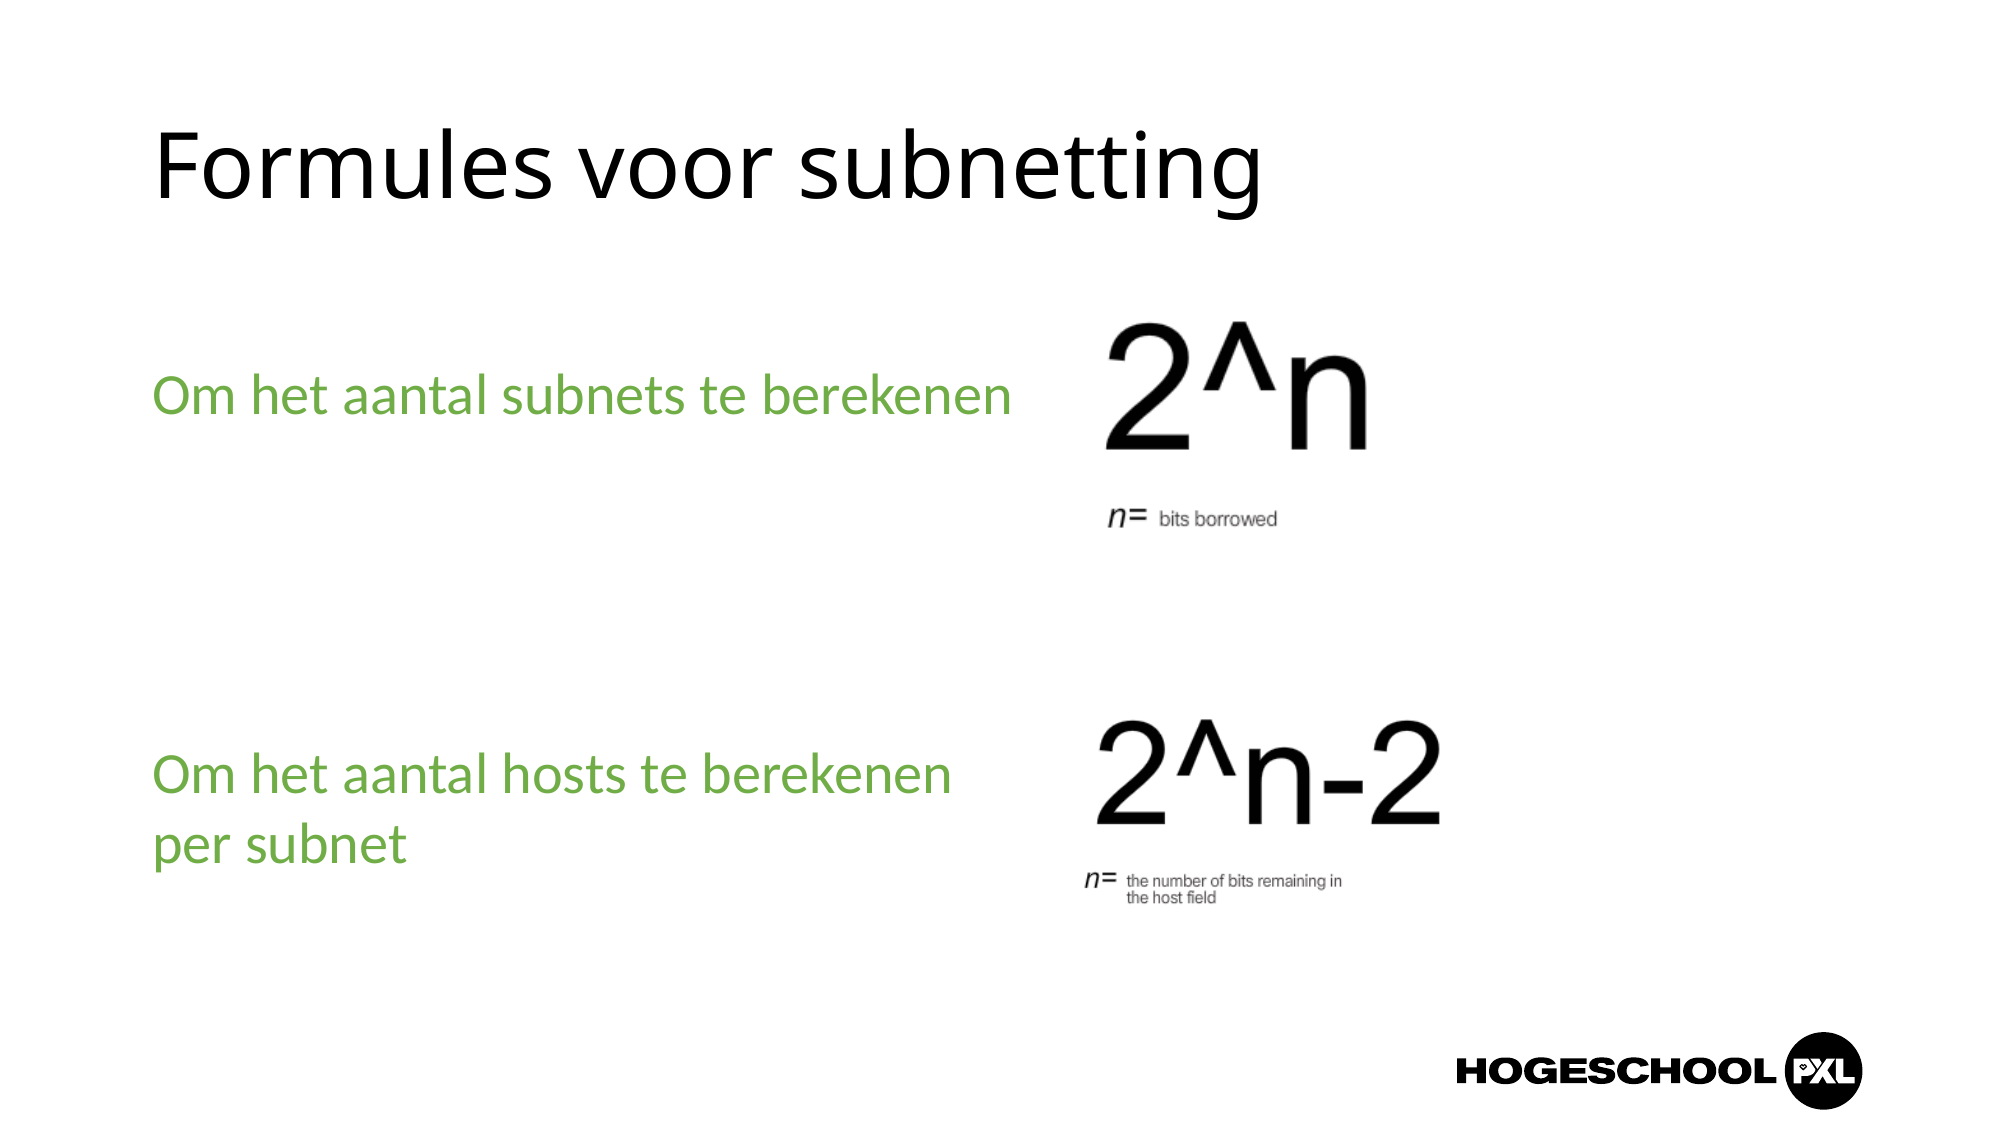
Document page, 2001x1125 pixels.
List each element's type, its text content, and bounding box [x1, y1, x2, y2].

text_box Om het aantal subnets te berekenen [137, 349, 999, 434]
text_box Om het aantal hosts te berekenen per subnet [137, 727, 1013, 882]
title Formules voor subnetting [137, 59, 1863, 278]
picture [999, 247, 1565, 623]
picture [1049, 657, 1516, 920]
